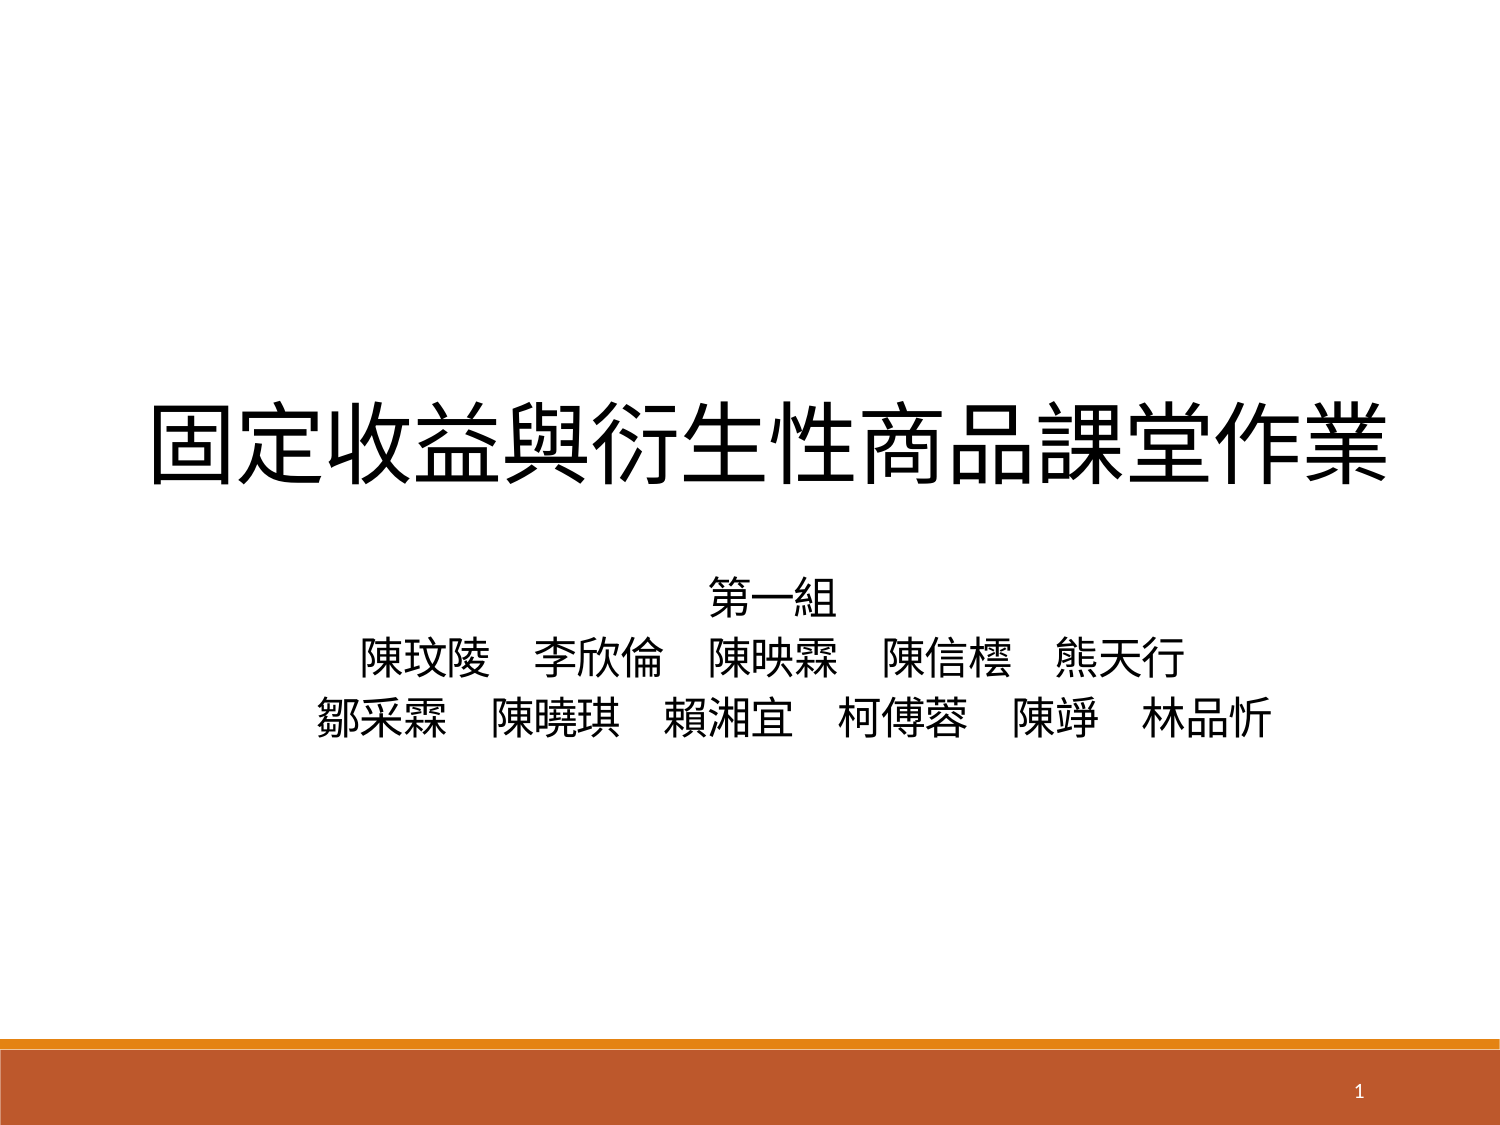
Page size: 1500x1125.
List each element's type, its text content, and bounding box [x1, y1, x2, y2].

title 固定收益與衍生性商品課堂作業 [131, 394, 1409, 504]
slide_number 1 [1218, 1059, 1380, 1120]
subtitle 第一組 陳玟陵 李欣倫 陳映霖 陳信橒 熊天行 鄒采霖 陳曉琪 賴湘宜 柯傅蓉 陳竫 林品忻 [151, 568, 1389, 756]
